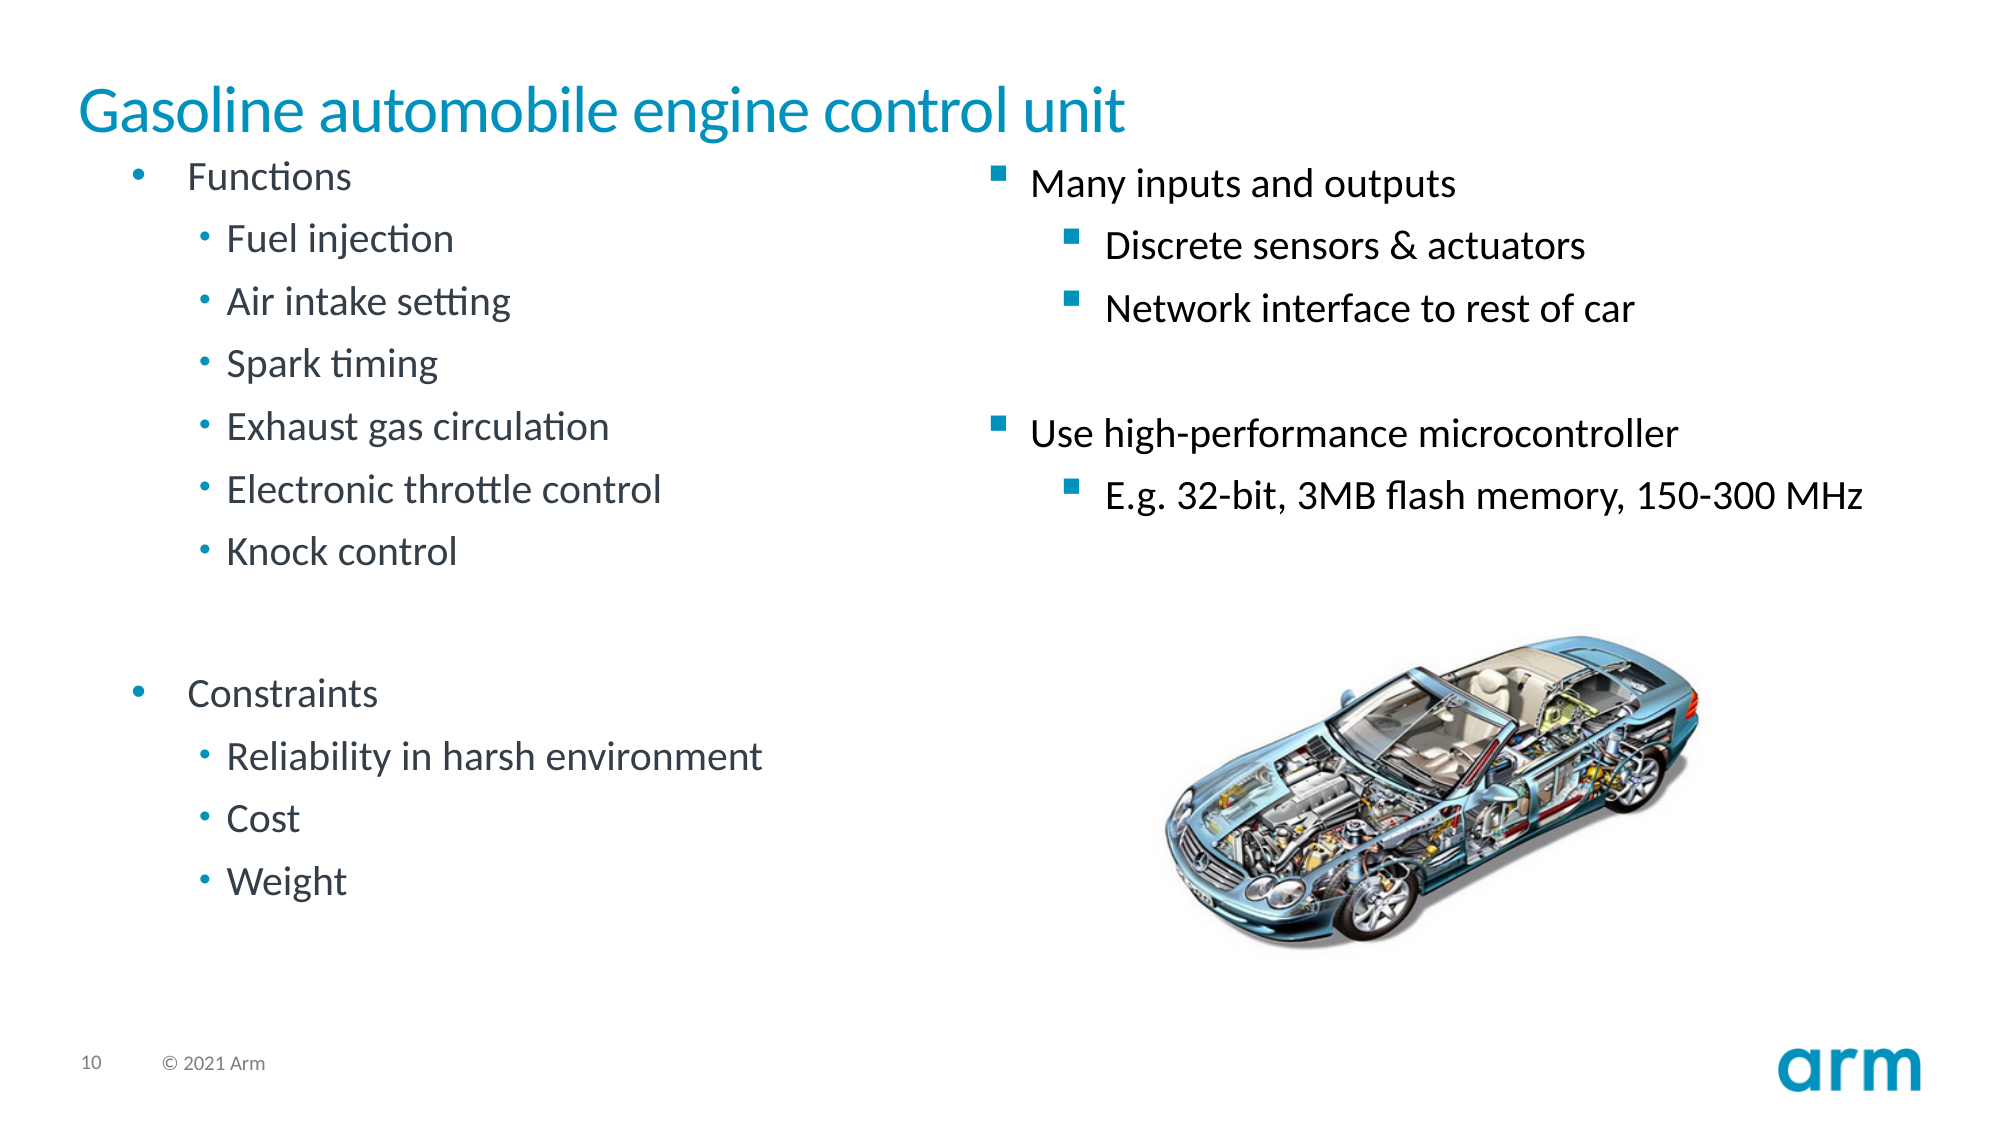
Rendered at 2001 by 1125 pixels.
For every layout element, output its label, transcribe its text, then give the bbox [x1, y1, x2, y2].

list Functions Fuel injection Air intake setting Spark timing Exhaust gas circulation Electronic throttle control Knock control Constraints Reliability in harsh environment Cost Weight [131, 148, 1106, 978]
text_box Many inputs and outputs Discrete sensors & actuators Network interface to rest of car Use high-performance microcontroller E.g. 32-bit, 3MB flash memory, 150-300 MHz [971, 147, 1941, 619]
picture [1130, 618, 1719, 971]
title Gasoline automobile engine control unit [78, 78, 1922, 186]
picture [1777, 1047, 1922, 1093]
